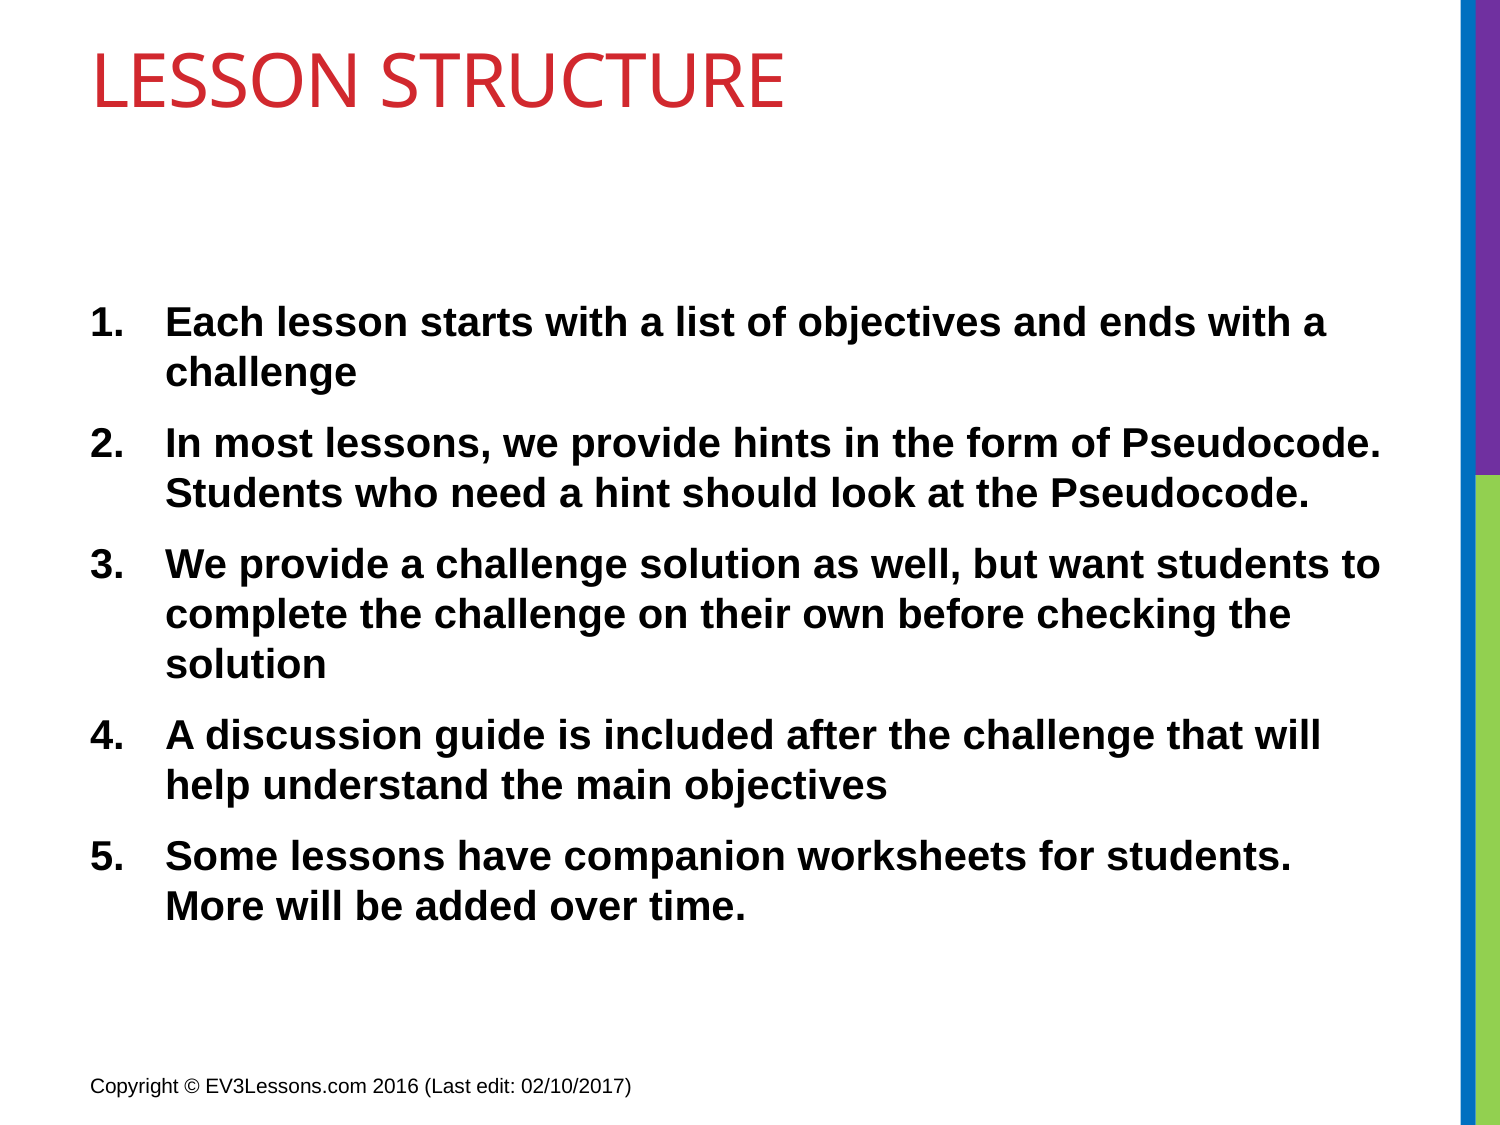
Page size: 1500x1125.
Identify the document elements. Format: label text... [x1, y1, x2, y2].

footer Copyright © EV3Lessons.com 2016 (Last edit: 02/10/2017) [75, 1065, 733, 1112]
title Lesson Structure [75, 25, 1428, 250]
list Each lesson starts with a list of objectives and ends with a challenge In most lessons, we provide hints in the form of Pseudocode. Students who need a hint should look at the Pseudocode. We provide a challenge solution as well, but want students to complete the challenge on their own before checking the solution A discussion guide is included after the challenge that will help understand the main objectives Some lessons have companion worksheets for students. More will be added over time. [75, 287, 1428, 1005]
